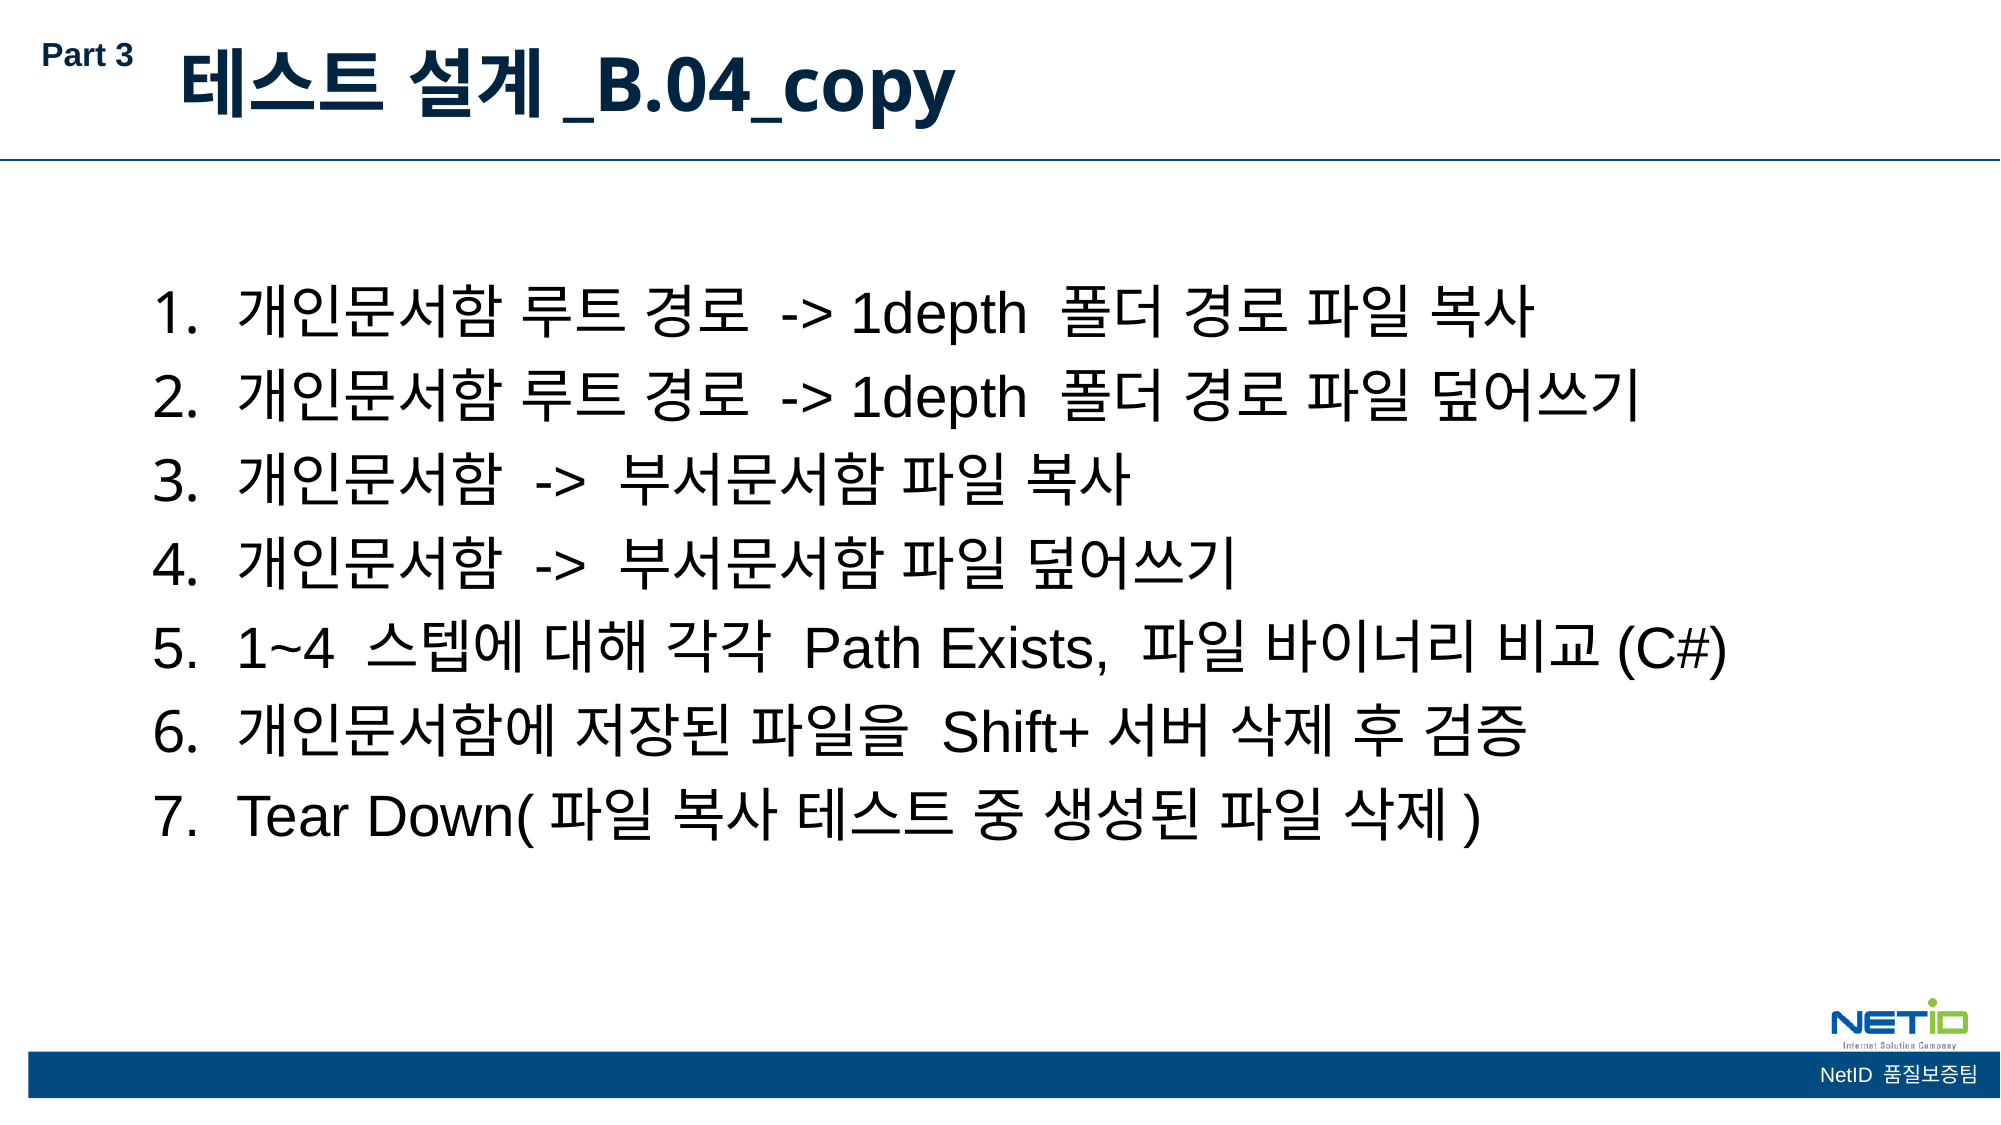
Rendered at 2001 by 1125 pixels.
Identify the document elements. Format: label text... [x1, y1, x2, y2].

picture [1821, 993, 1978, 1056]
text_box 테스트 설계_B.04_copy [164, 28, 1393, 134]
text_box Part 3 [26, 26, 165, 81]
text_box 개인문서함 루트 경로 -> 1depth 폴더 경로 파일 복사 개인문서함 루트 경로 -> 1depth 폴더 경로 파일 덮어쓰기 개인문서함 -> 부서문서함 파일 복사 개인문서함 -> 부서문서함 파일 덮어쓰기 1~4 스텝에 대해 각각 Path Exists, 파일 바이너리 비교(C#) 개인문서함에 저장된 파일을 Shift+서버 삭제 후 검증 Tear Down(파일 복사 테스트 중 생성된 파일 삭제) [137, 185, 1863, 1014]
